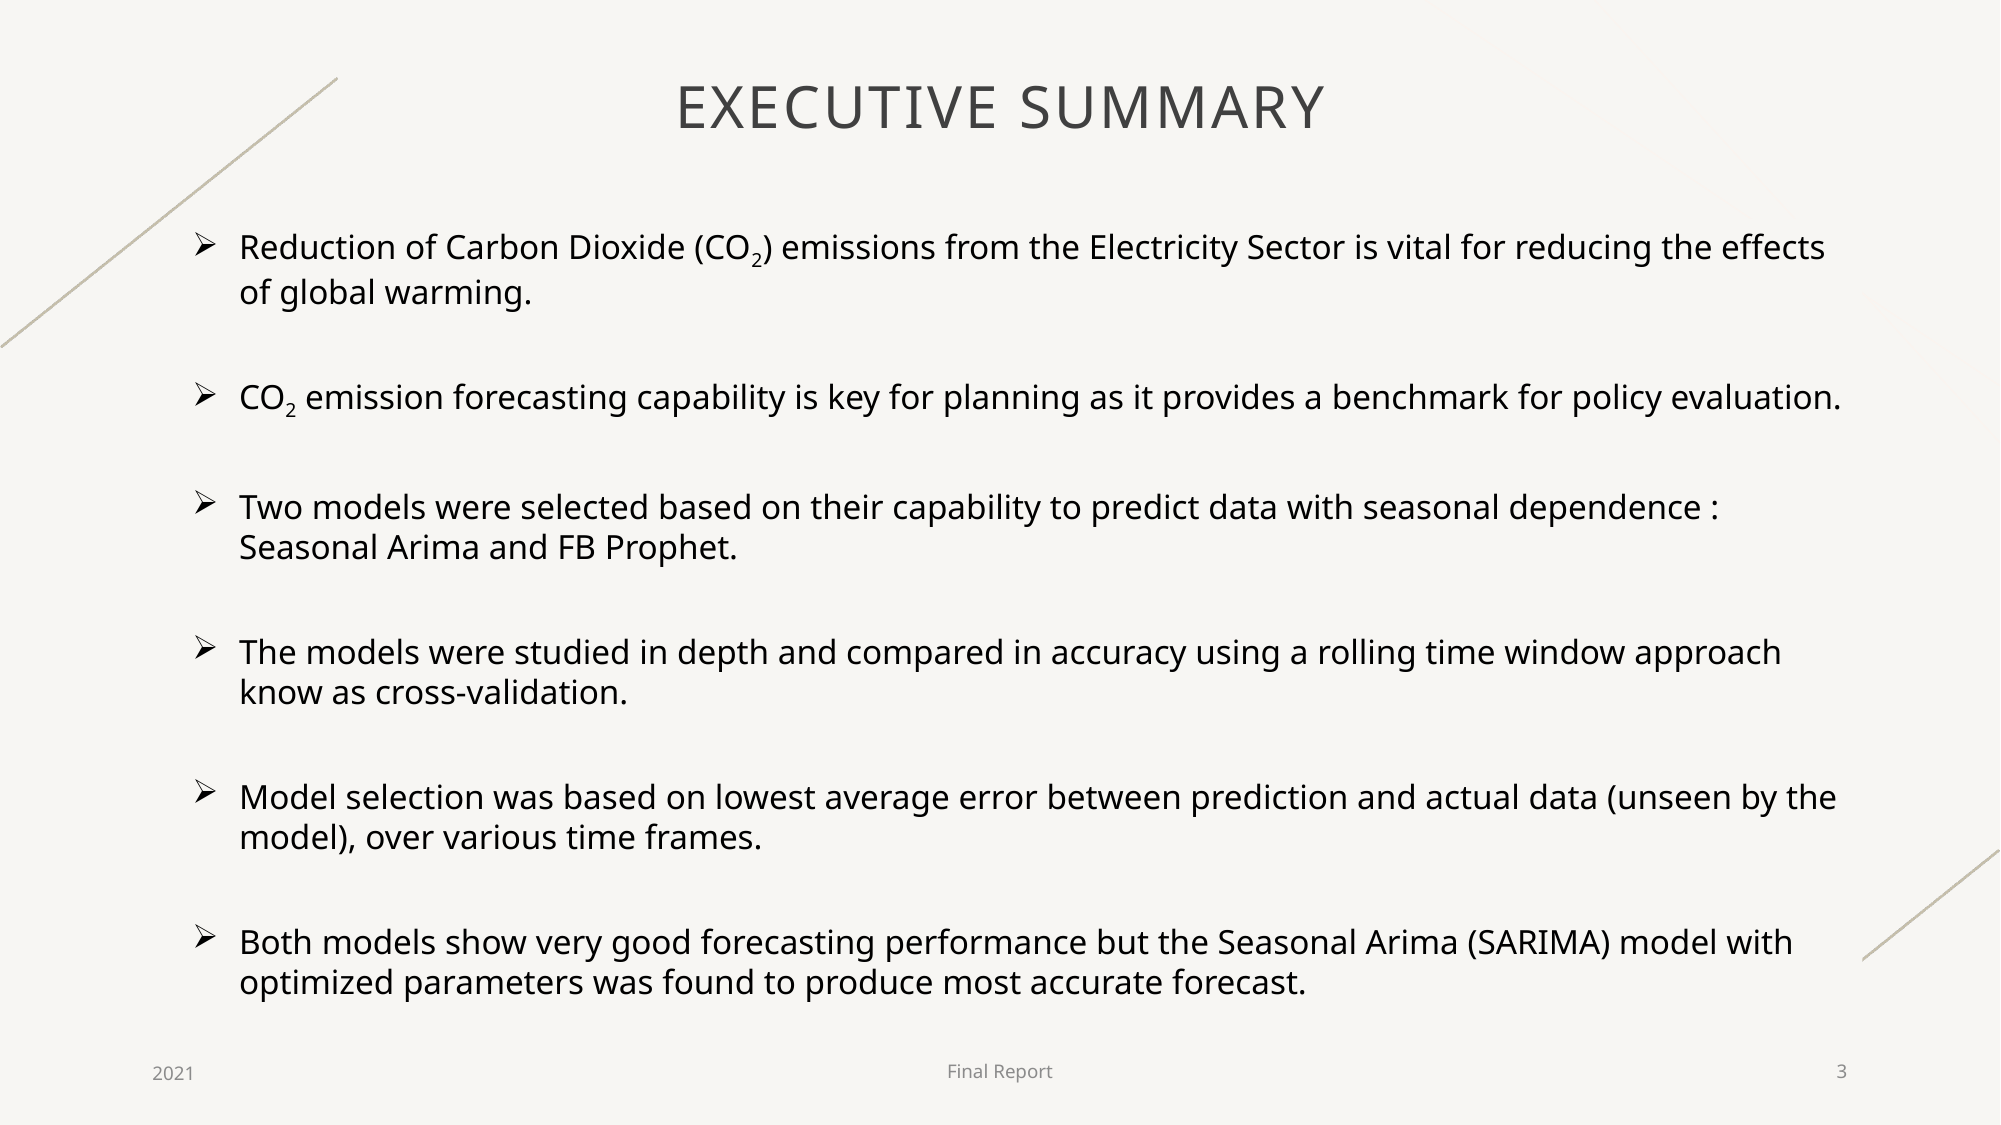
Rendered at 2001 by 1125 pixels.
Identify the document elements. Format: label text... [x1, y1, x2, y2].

picture [1863, 849, 2000, 1000]
picture [0, 77, 309, 348]
slide_number 3 [1412, 1042, 1863, 1103]
title Executive summary [309, 1, 1691, 218]
slide_number 2021 [137, 1042, 588, 1103]
text_box Reduction of Carbon Dioxide (CO2) emissions from the Electricity Sector is vital for reducing the effects of global warming. CO2 emission forecasting capability is key for planning as it provides a benchmark for policy evaluation. Two models were selected based on their capability to predict data with seasonal dependence : Seasonal Arima and FB Prophet. The models were studied in depth and compared in accuracy using a rolling time window approach know as cross-validation. Model selection was based on lowest average error between prediction and actual data (unseen by the model), over various time frames. Both models show very good forecasting performance but the Seasonal Arima (SARIMA) model with optimized parameters was found to produce most accurate forecast. [177, 218, 1863, 1009]
footer Final Report [662, 1042, 1338, 1103]
